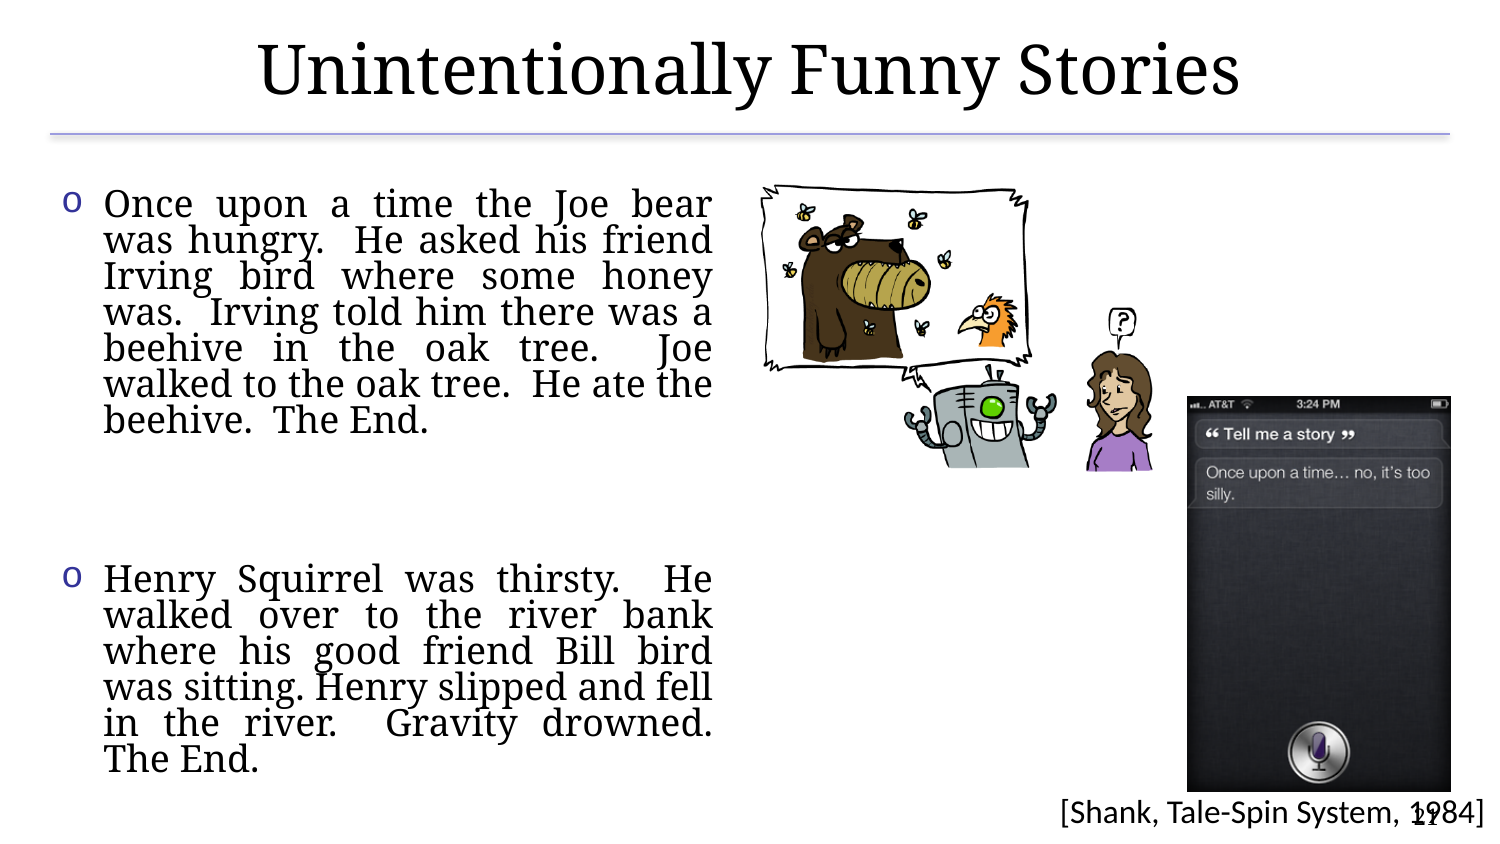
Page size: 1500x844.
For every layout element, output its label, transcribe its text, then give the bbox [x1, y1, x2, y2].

picture [1187, 396, 1452, 793]
text_box [Shank, Tale-Spin System, 1984] [750, 784, 1497, 836]
title Unintentionally Funny Stories [0, 0, 1500, 138]
slide_number 21 [1187, 800, 1451, 834]
picture [750, 176, 1156, 473]
list Once upon a time the Joe bear was hungry. He asked his friend Irving bird where some honey was. Irving told him there was a beehive in the oak tree. Joe walked to the oak tree. He ate the beehive. The End. Henry Squirrel was thirsty. He walked over to the river bank where his good friend Bill bird was sitting. Henry slipped and fell in the river. Gravity drowned. The End. [49, 183, 726, 766]
